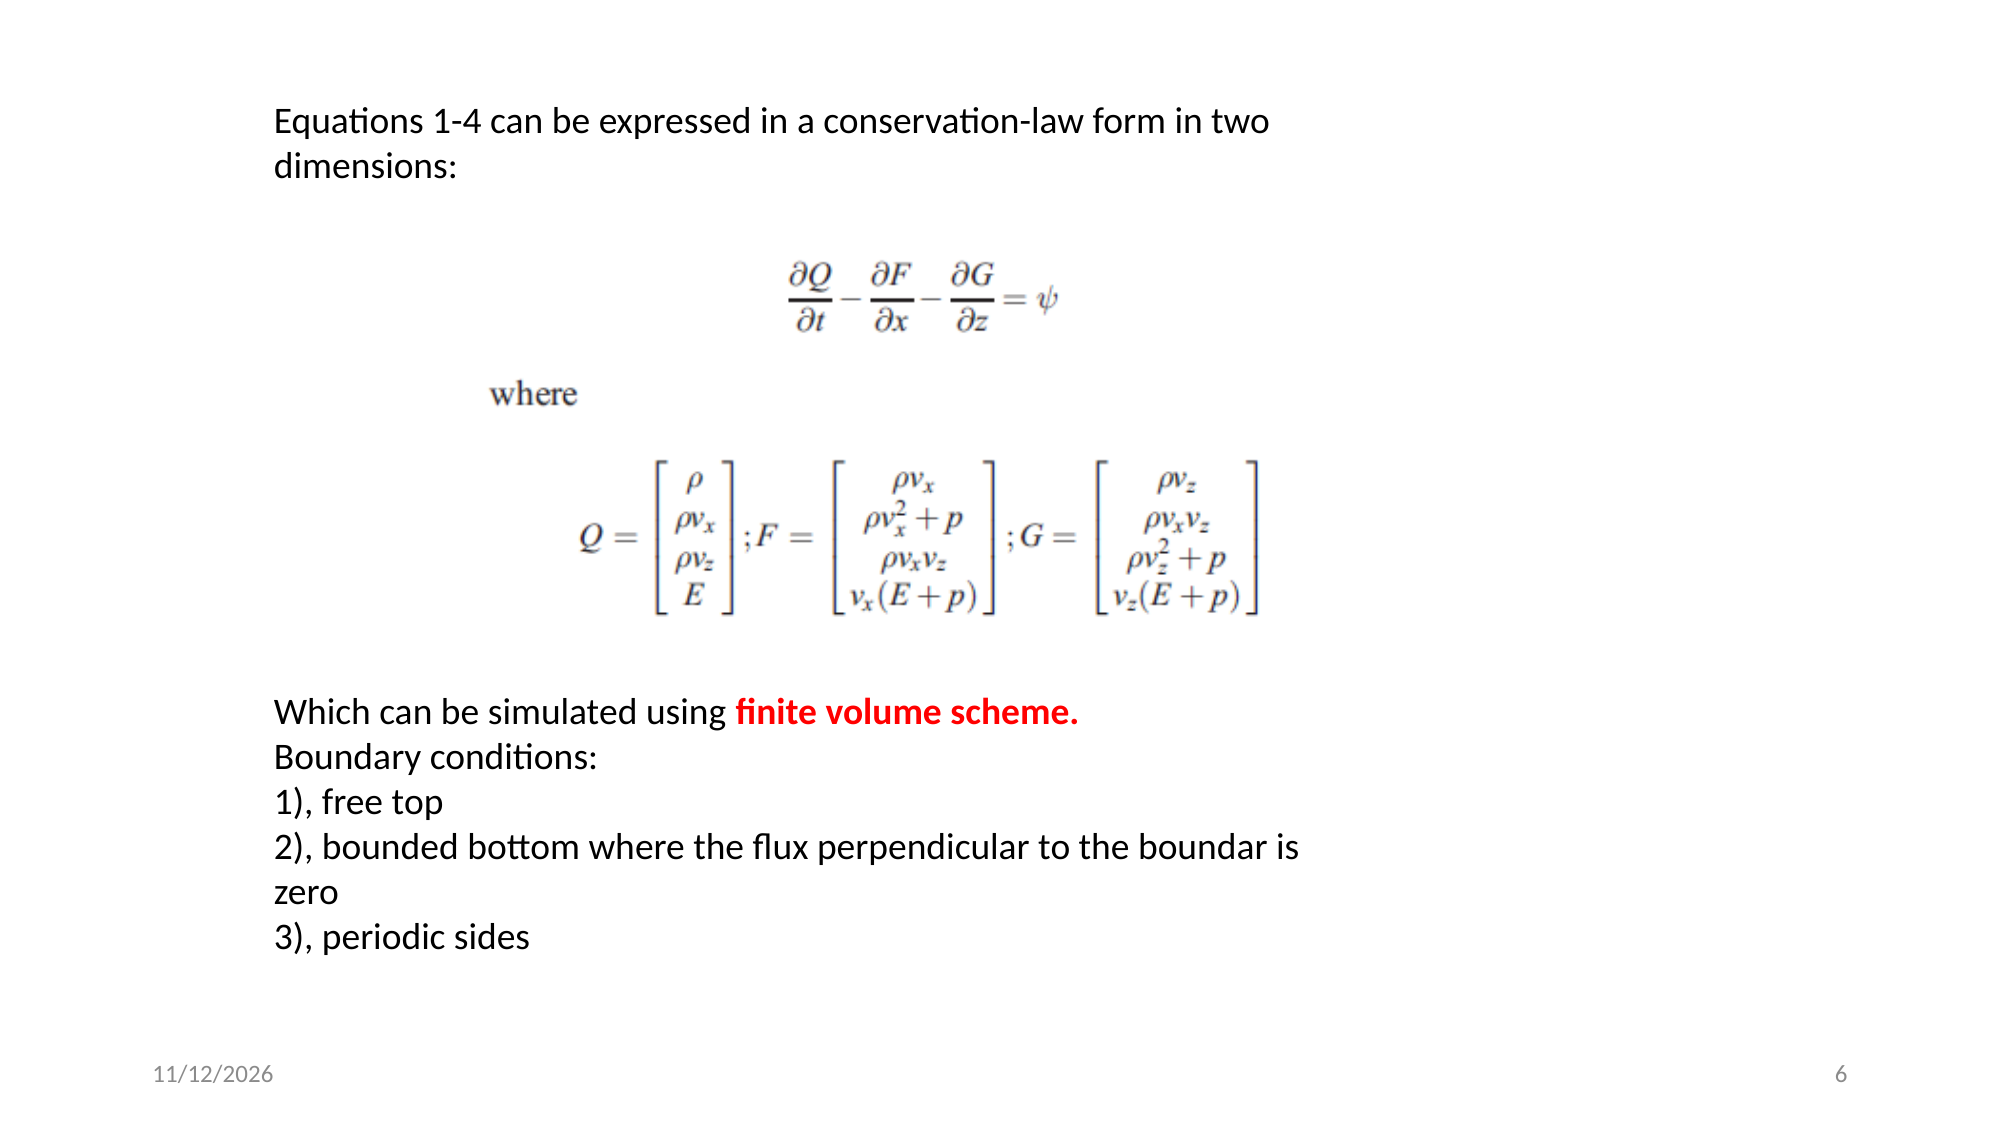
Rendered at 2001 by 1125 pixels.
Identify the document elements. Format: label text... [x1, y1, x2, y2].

picture [482, 234, 1296, 653]
text_box Equations 1-4 can be expressed in a conservation-law form in two dimensions: [259, 88, 1463, 194]
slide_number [137, 1042, 588, 1103]
text_box Which can be simulated using finite volume scheme. Boundary conditions: 1), free top 2), bounded bottom where the flux perpendicular to the boundar is zero 3), periodic sides [259, 679, 1319, 965]
slide_number 6 [1412, 1042, 1863, 1103]
